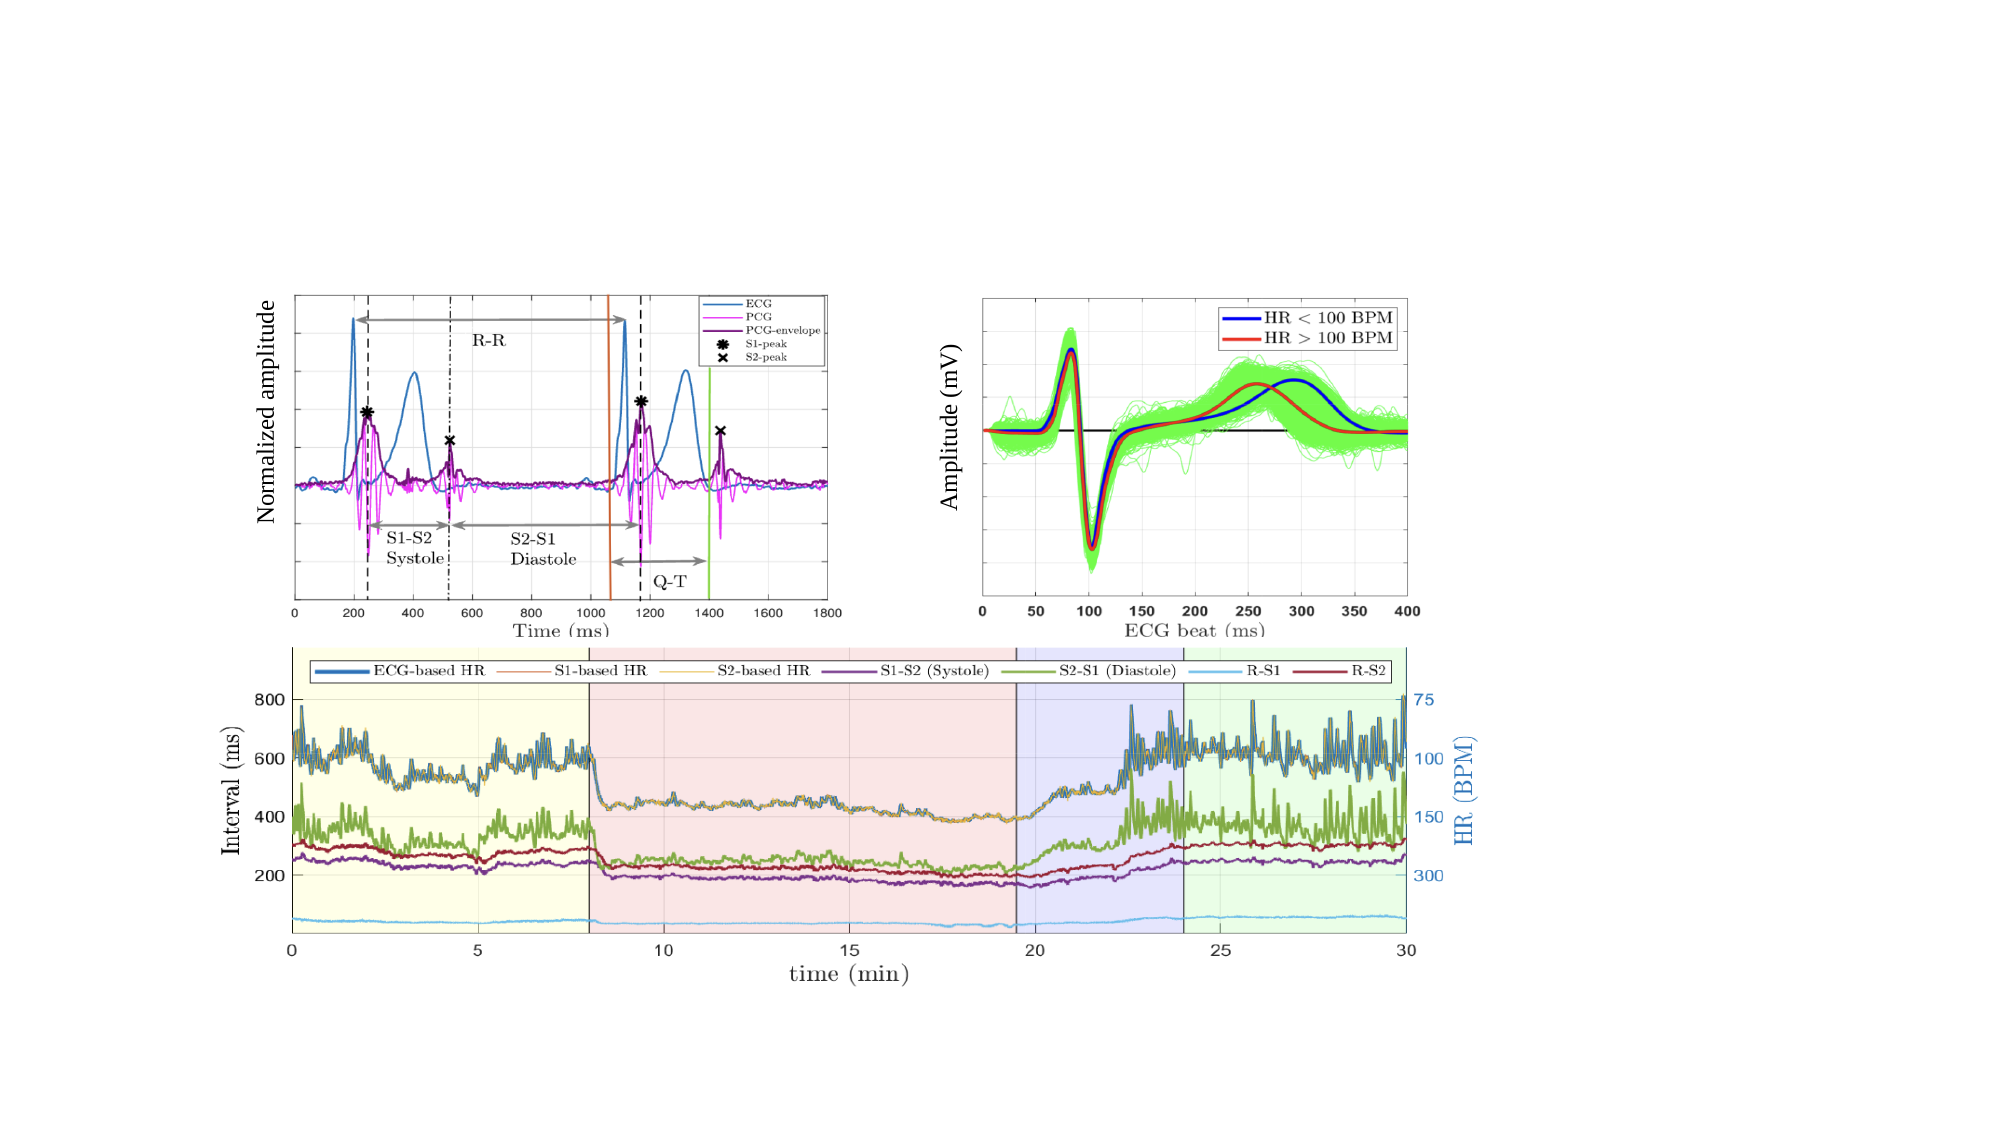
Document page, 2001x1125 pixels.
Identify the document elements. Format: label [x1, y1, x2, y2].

text_box [211, 283, 1487, 992]
